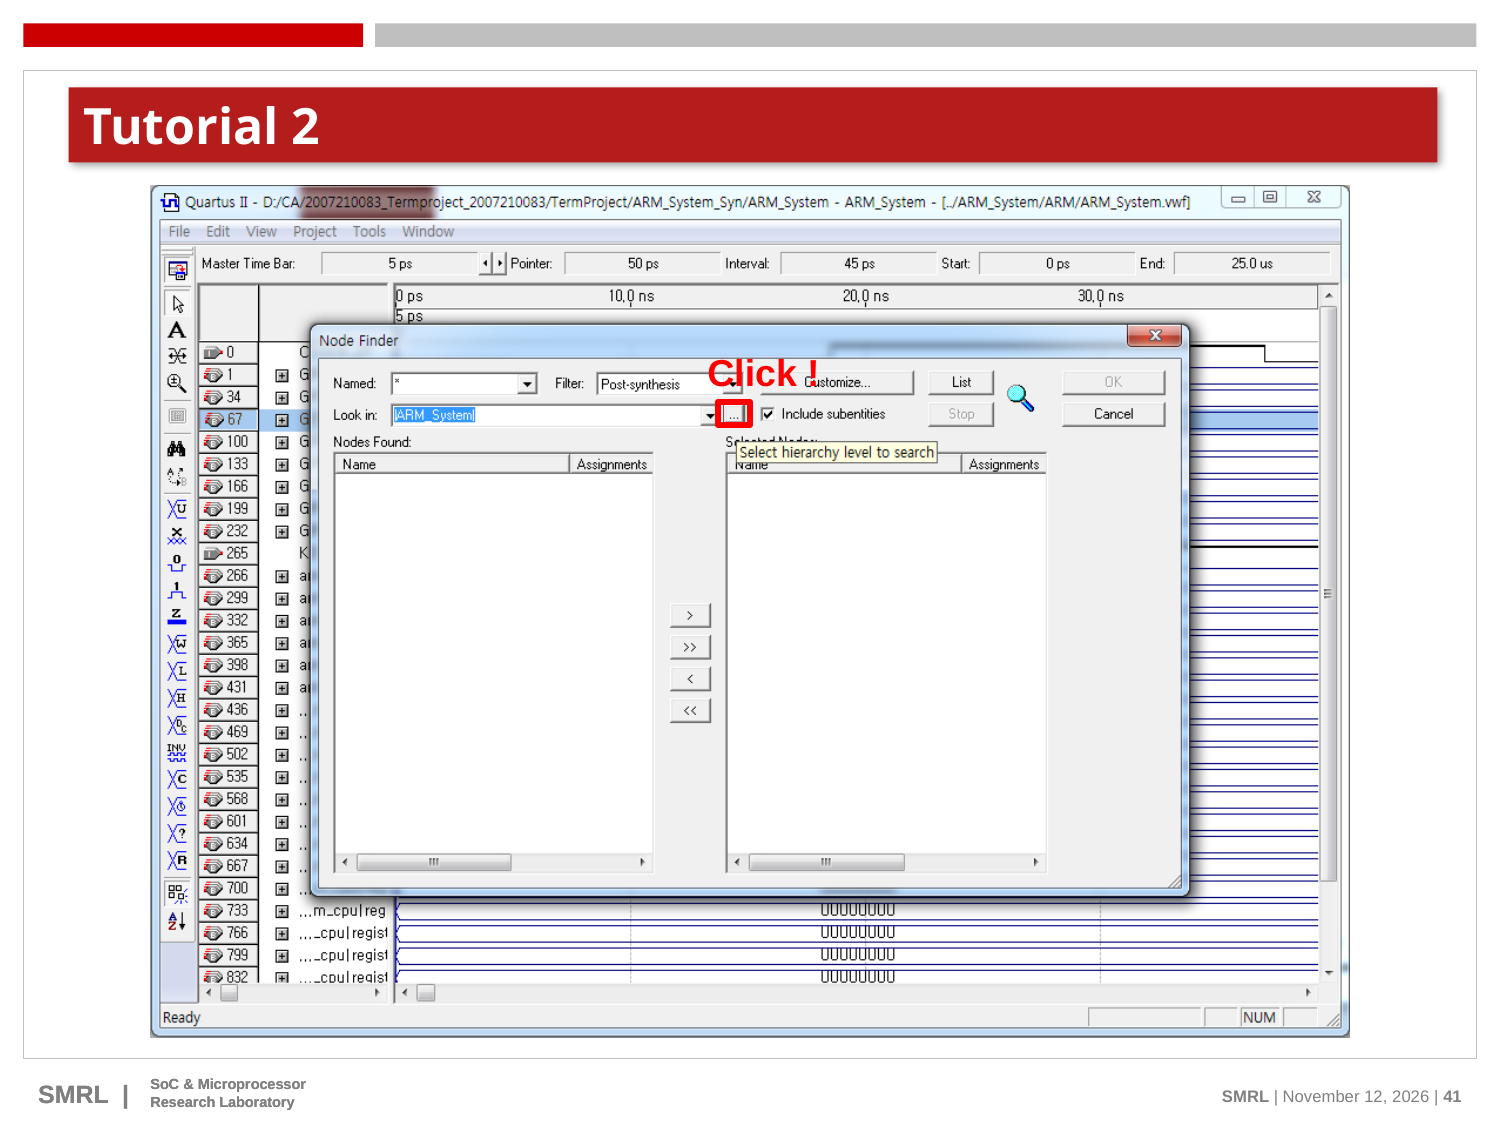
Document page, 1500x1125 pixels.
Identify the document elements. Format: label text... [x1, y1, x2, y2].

picture [150, 185, 1350, 1038]
title Tutorial 2 [68, 87, 1438, 163]
